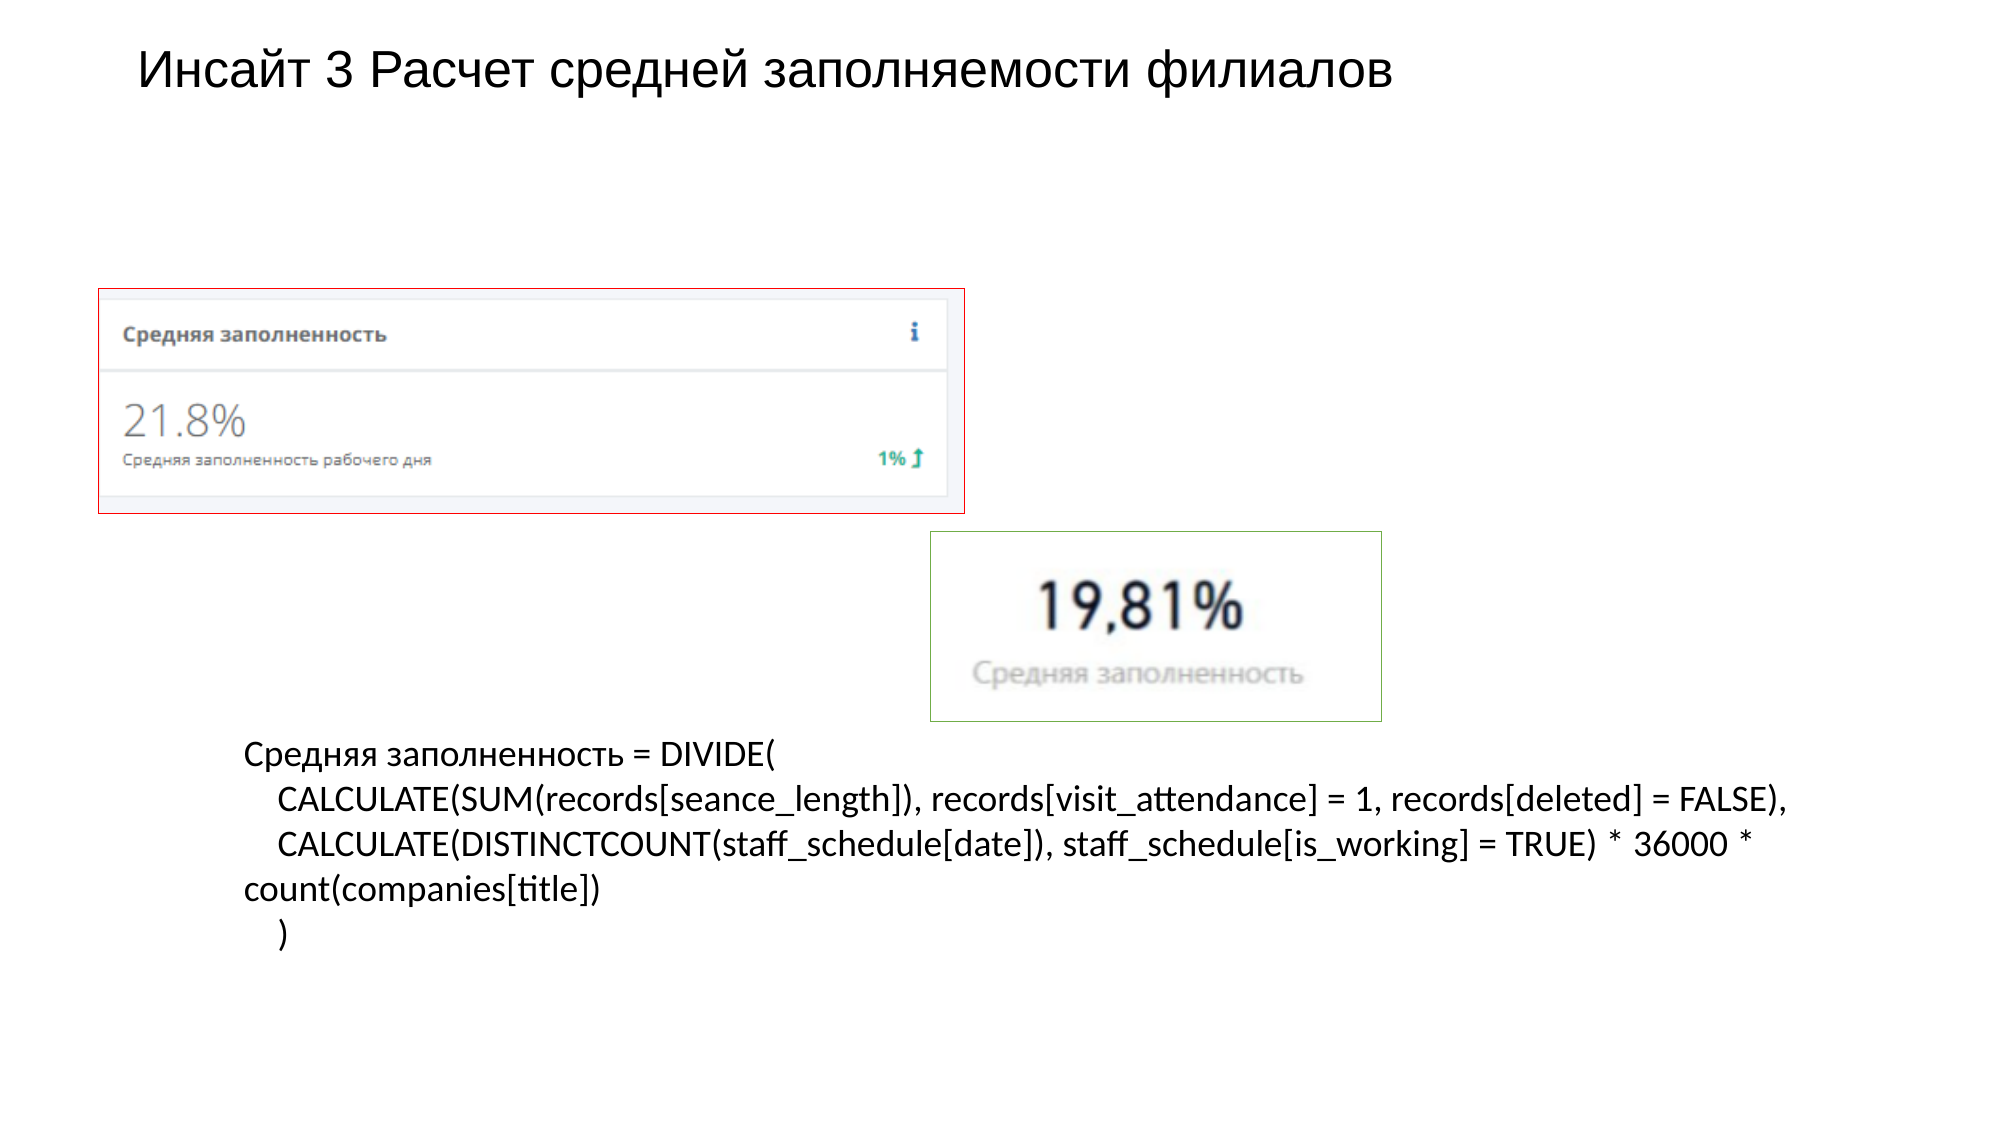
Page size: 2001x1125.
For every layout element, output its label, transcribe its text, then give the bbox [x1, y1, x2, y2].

title Инсайт 3 Расчет средней заполняемости филиалов [122, 0, 1623, 107]
picture [98, 288, 965, 514]
text_box Средняя заполненность = DIVIDE( CALCULATE(SUM(records[seance_length]), records[visit_attendance] = 1, records[deleted] = FALSE), CALCULATE(DISTINCTCOUNT(staff_schedule[date]), staff_schedule[is_working] = TRUE) * 36000 * count(companies[title]) ) [229, 721, 1886, 962]
picture [930, 531, 1382, 722]
